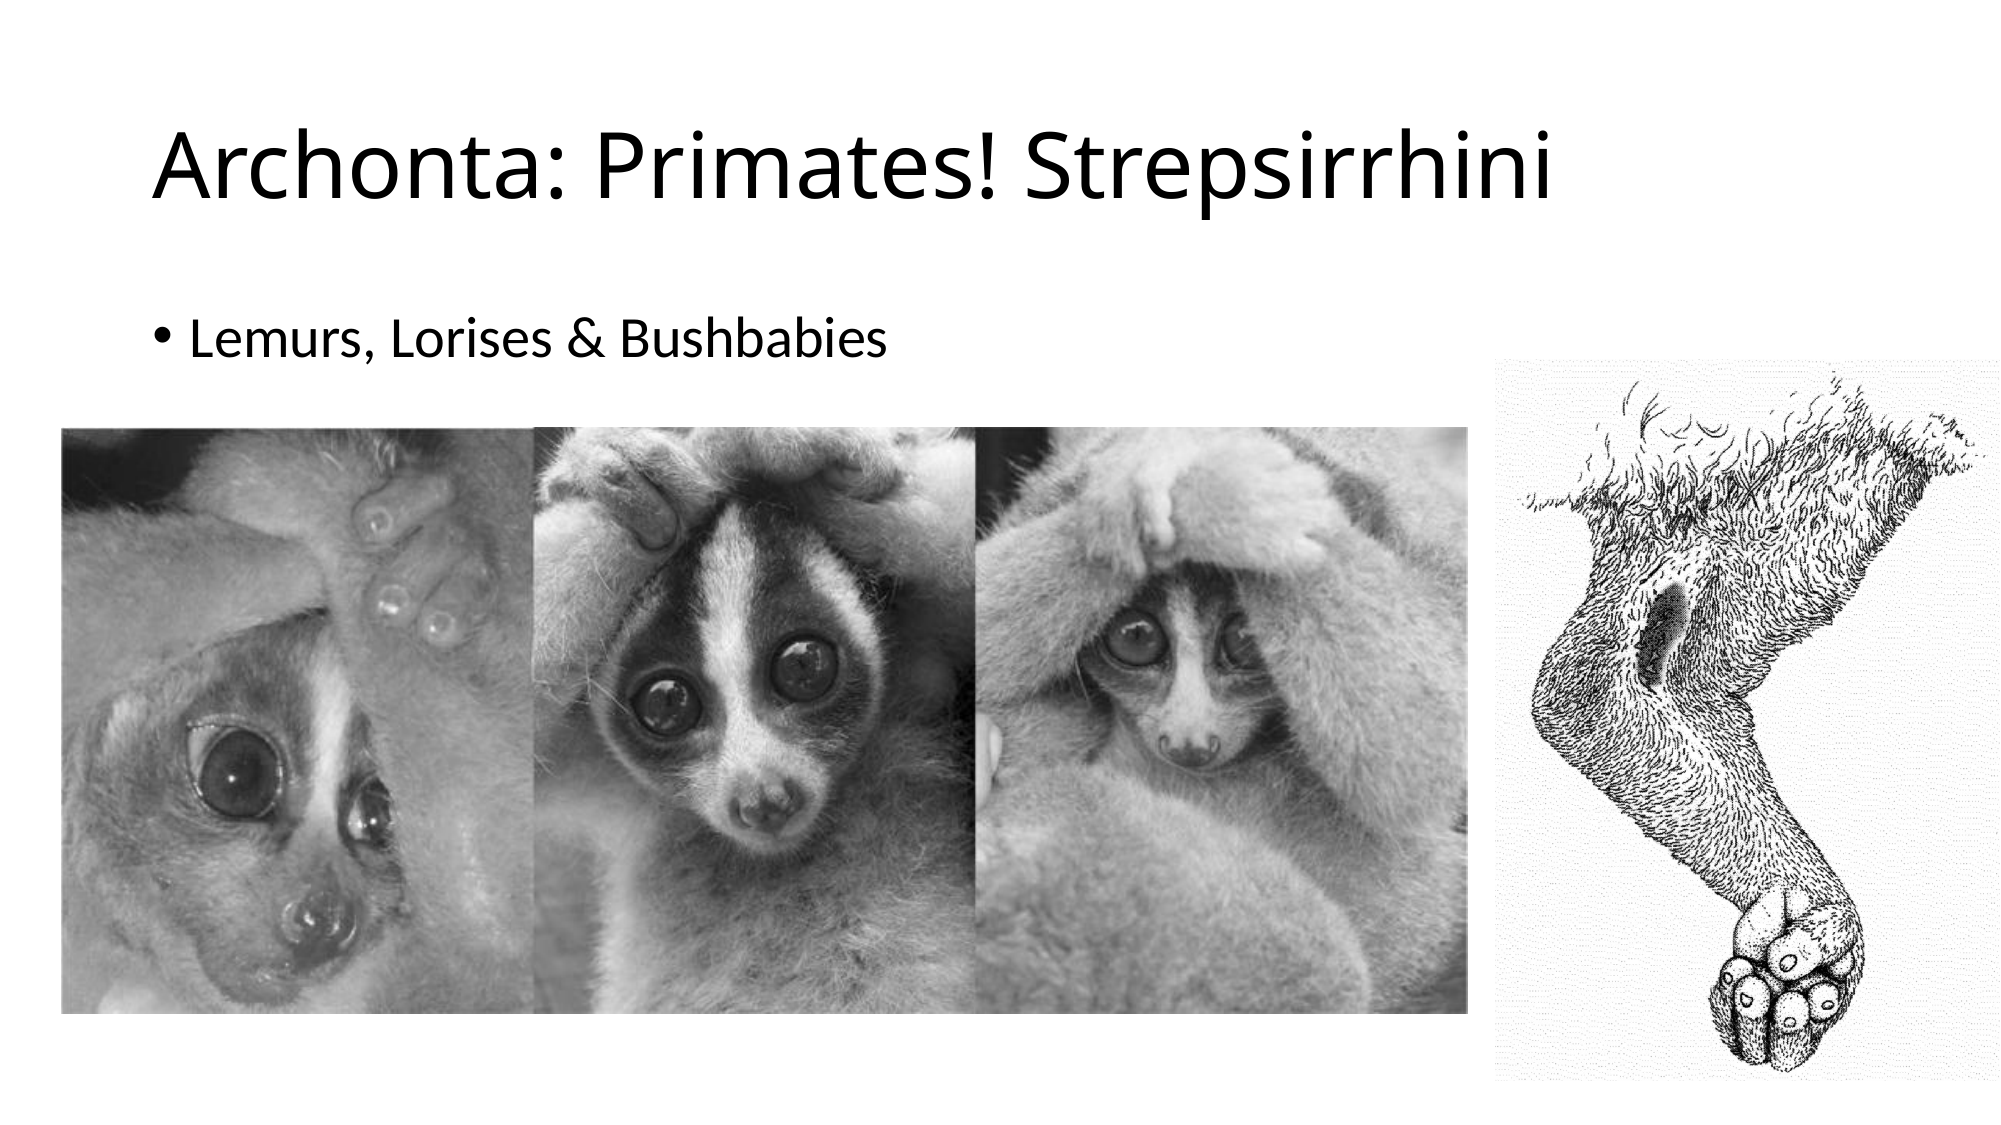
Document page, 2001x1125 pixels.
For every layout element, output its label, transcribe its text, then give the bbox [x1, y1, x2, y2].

picture [61, 427, 1469, 1014]
picture [1495, 359, 2000, 1081]
title Archonta: Primates! Strepsirrhini [137, 59, 1863, 278]
list Lemurs, Lorises & Bushbabies [137, 299, 1863, 1014]
